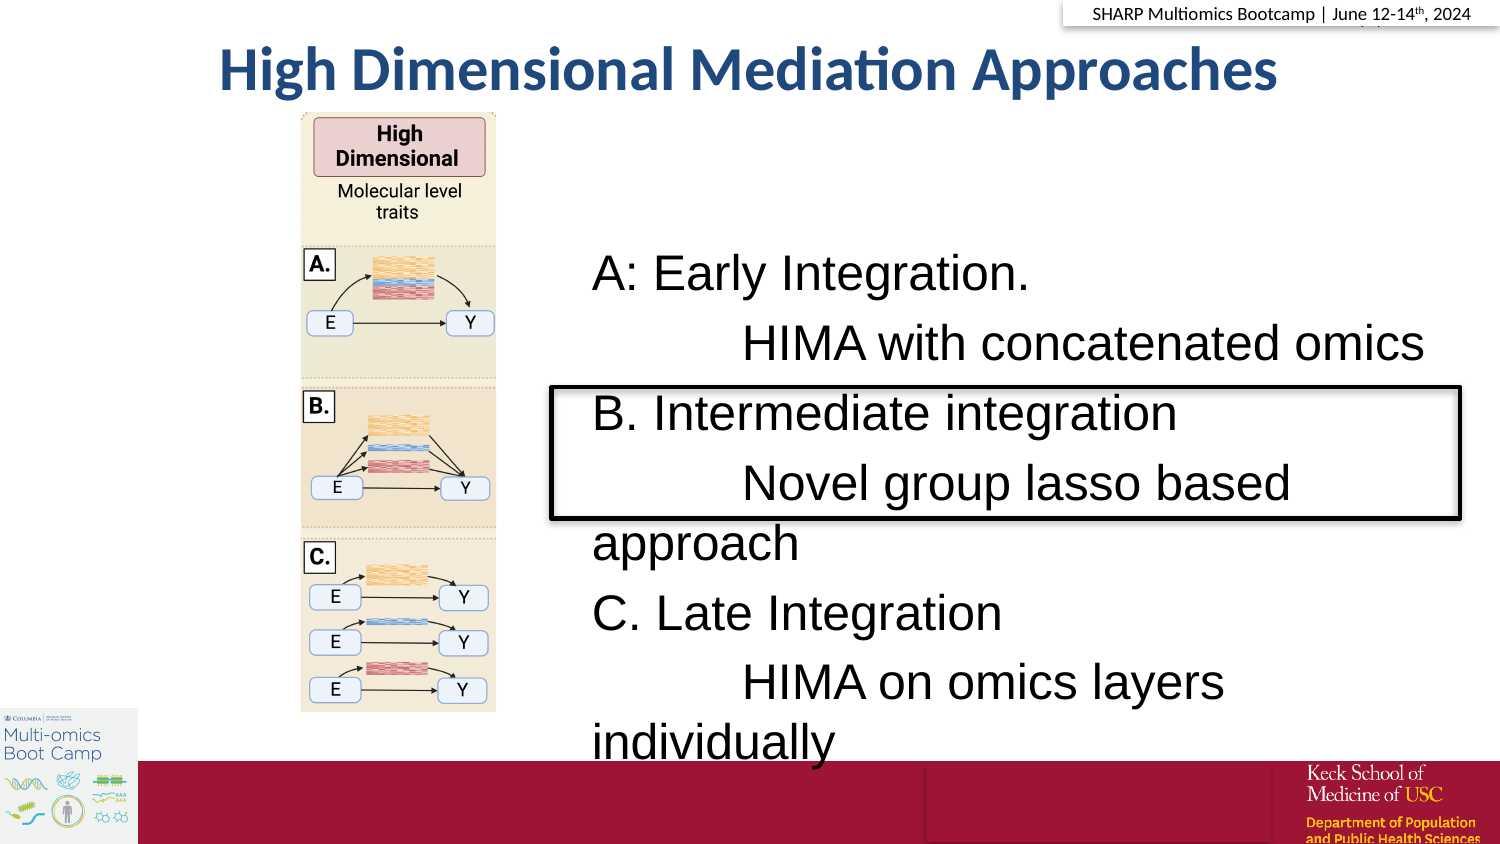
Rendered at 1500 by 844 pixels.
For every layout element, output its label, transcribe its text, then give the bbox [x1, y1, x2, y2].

picture [300, 112, 497, 712]
title High Dimensional Mediation Approaches [170, 20, 1330, 113]
text_box [551, 386, 1461, 519]
picture [0, 708, 138, 844]
picture [926, 760, 1328, 844]
list A: Early Integration. HIMA with concatenated omics B. Intermediate integration Novel group lasso based approach C. Late Integration HIMA on omics layers individually [577, 232, 1460, 386]
list A: Early Integration. HIMA with concatenated omics B. Intermediate integration Novel group lasso based approach C. Late Integration HIMA on omics layers individually [577, 525, 1460, 712]
